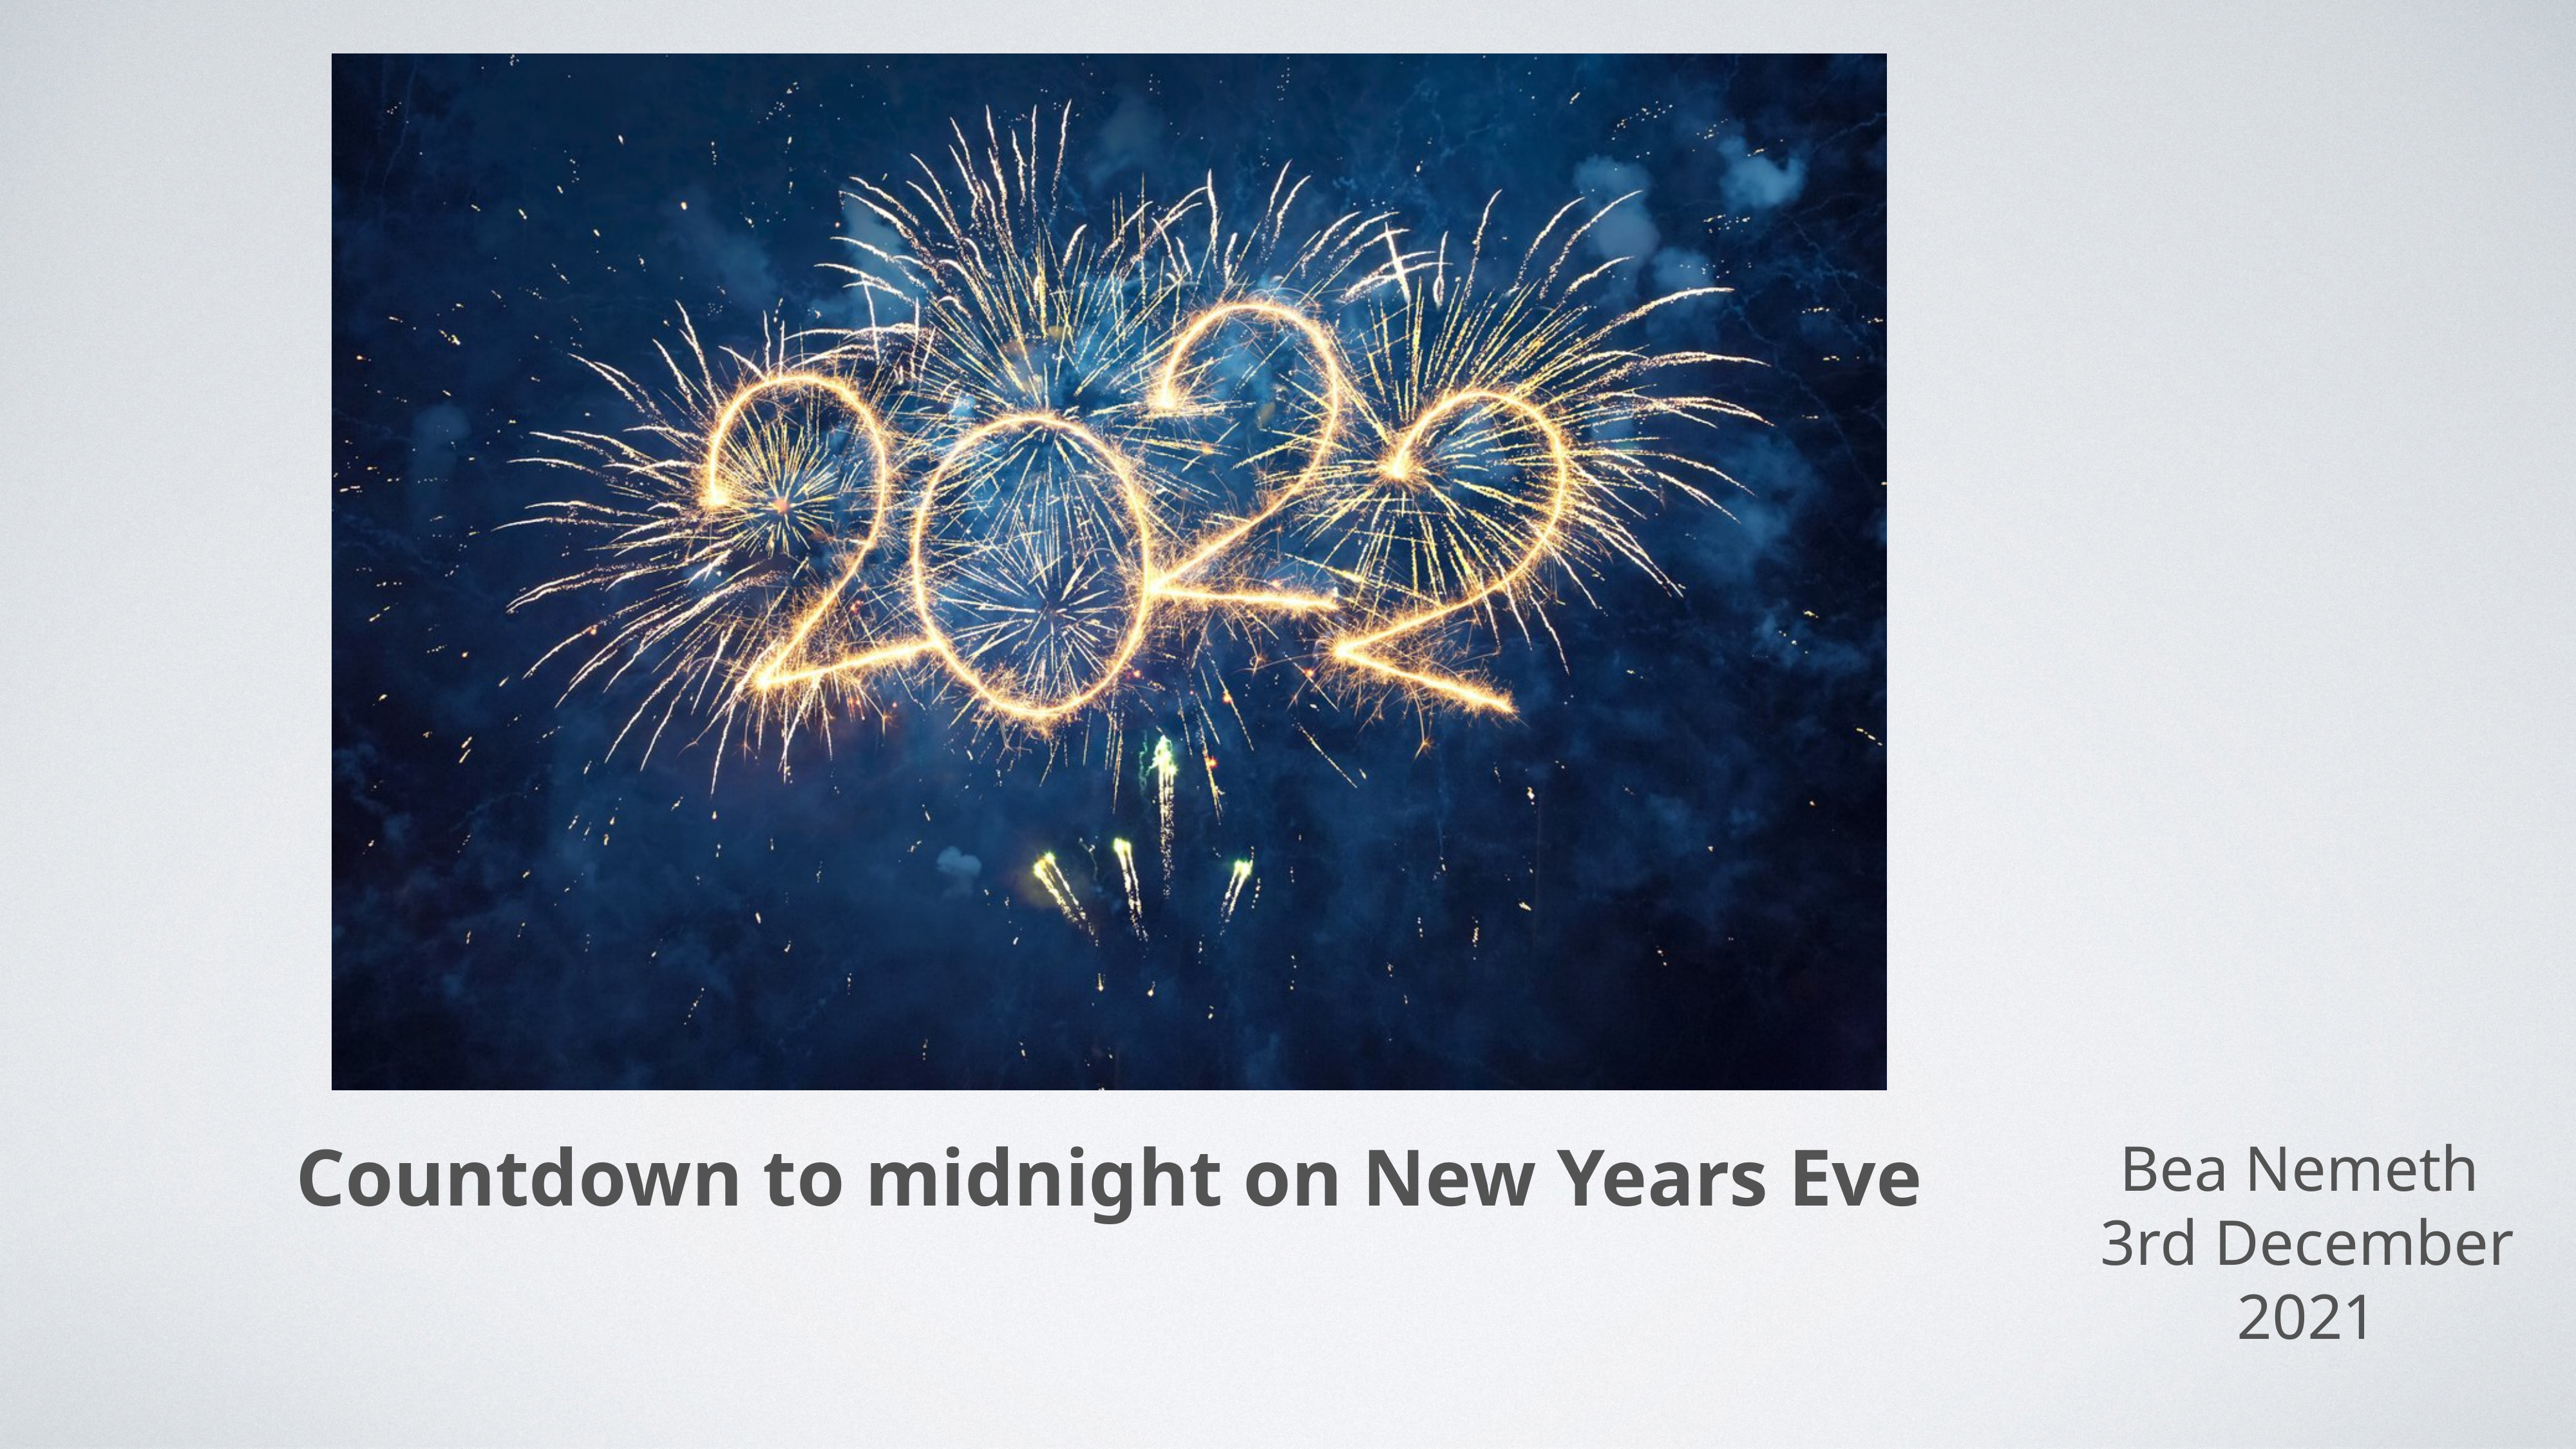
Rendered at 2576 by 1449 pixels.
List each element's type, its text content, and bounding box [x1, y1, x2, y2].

picture [0, 0, 2576, 1449]
title Bea Nemeth 3rd December 2021 [2058, 1137, 2557, 1358]
subtitle Countdown to midnight on New Years Eve [70, 1122, 2148, 1249]
